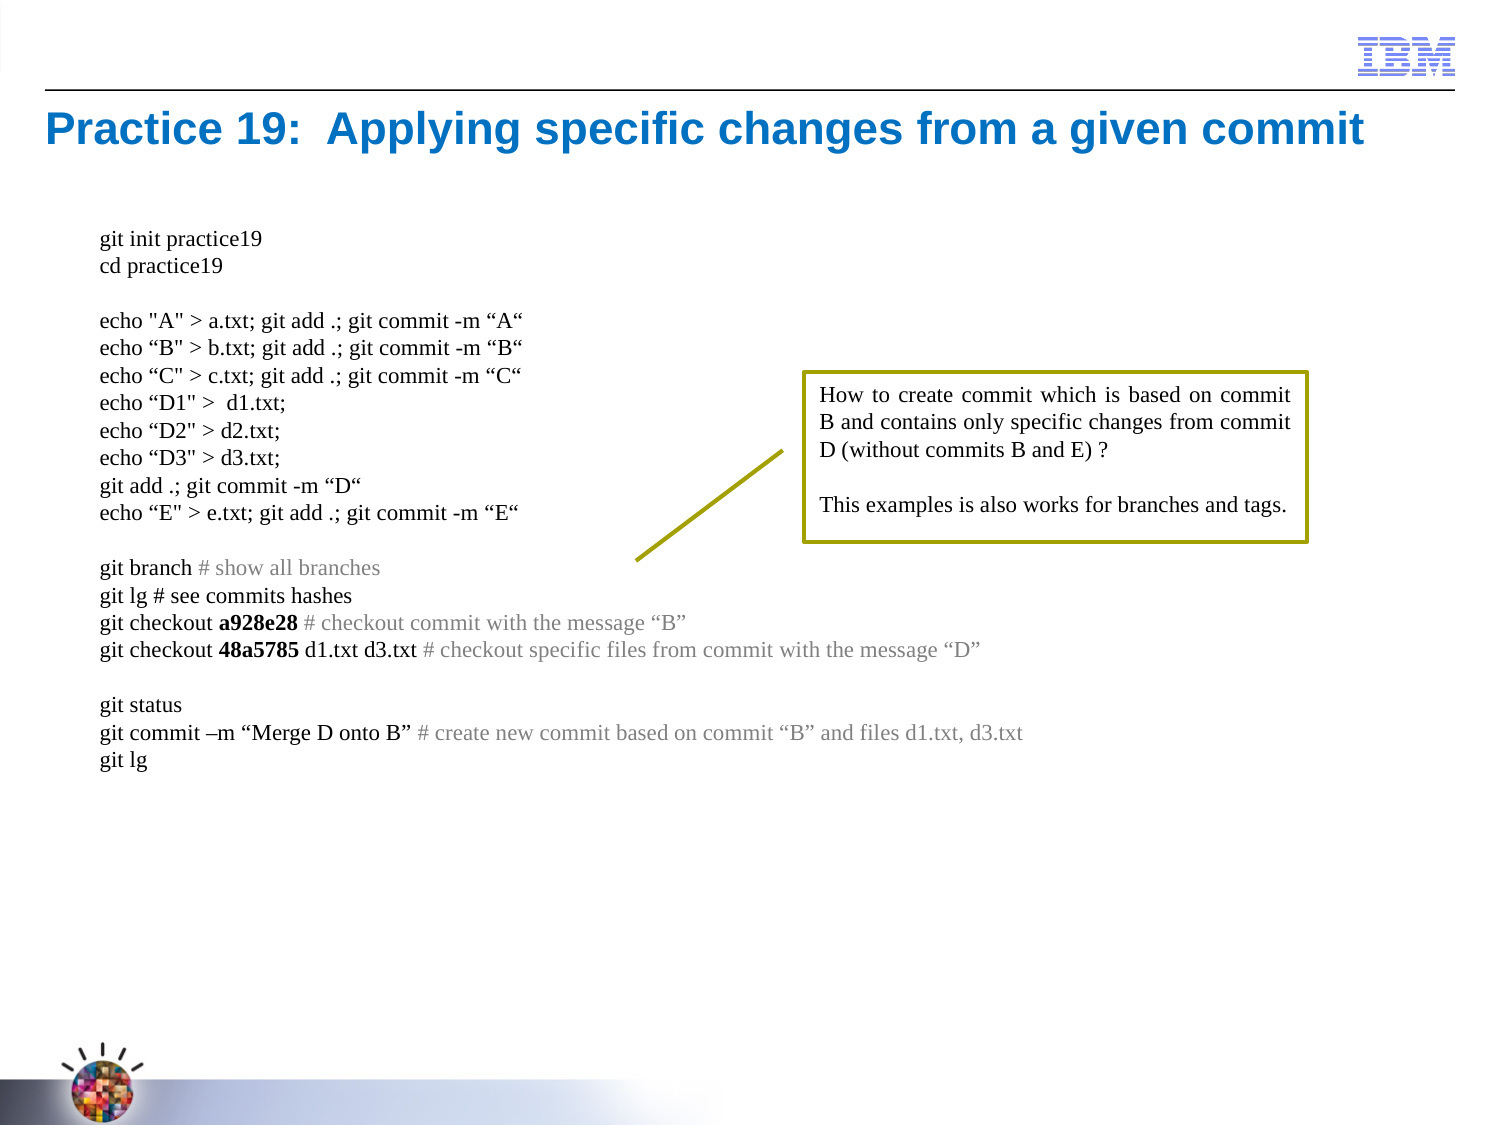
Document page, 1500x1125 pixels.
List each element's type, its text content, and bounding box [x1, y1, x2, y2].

picture [1358, 37, 1455, 76]
title Practice 19: Applying specific changes from a given commit [29, 97, 1456, 160]
text_box How to create commit which is based on commit B and contains only specific changes from commit D (without commits B and E) ? This examples is also works for branches and tags. [1044, 370, 1309, 544]
picture [0, 1041, 724, 1125]
text_box git init practice19 cd practice19 echo "A" > a.txt; git add .; git commit -m “A“ echo “B" > b.txt; git add .; git commit -m “B“ echo “C" > c.txt; git add .; git commit -m “C“ echo “D1" > d1.txt; echo “D2" > d2.txt; echo “D3" > d3.txt; git add .; git commit -m “D“ echo “E" > e.txt; git add .; git commit -m “E“ git branch # show all branches git lg # see commits hashes git checkout a928e28 # checkout commit with the message “B” git checkout 48a5785 d1.txt d3.txt # checkout specific files from commit with the message “D” git status git commit –m “Merge D onto B” # create new commit based on commit “B” and files d1.txt, d3.txt git lg [84, 215, 1044, 945]
